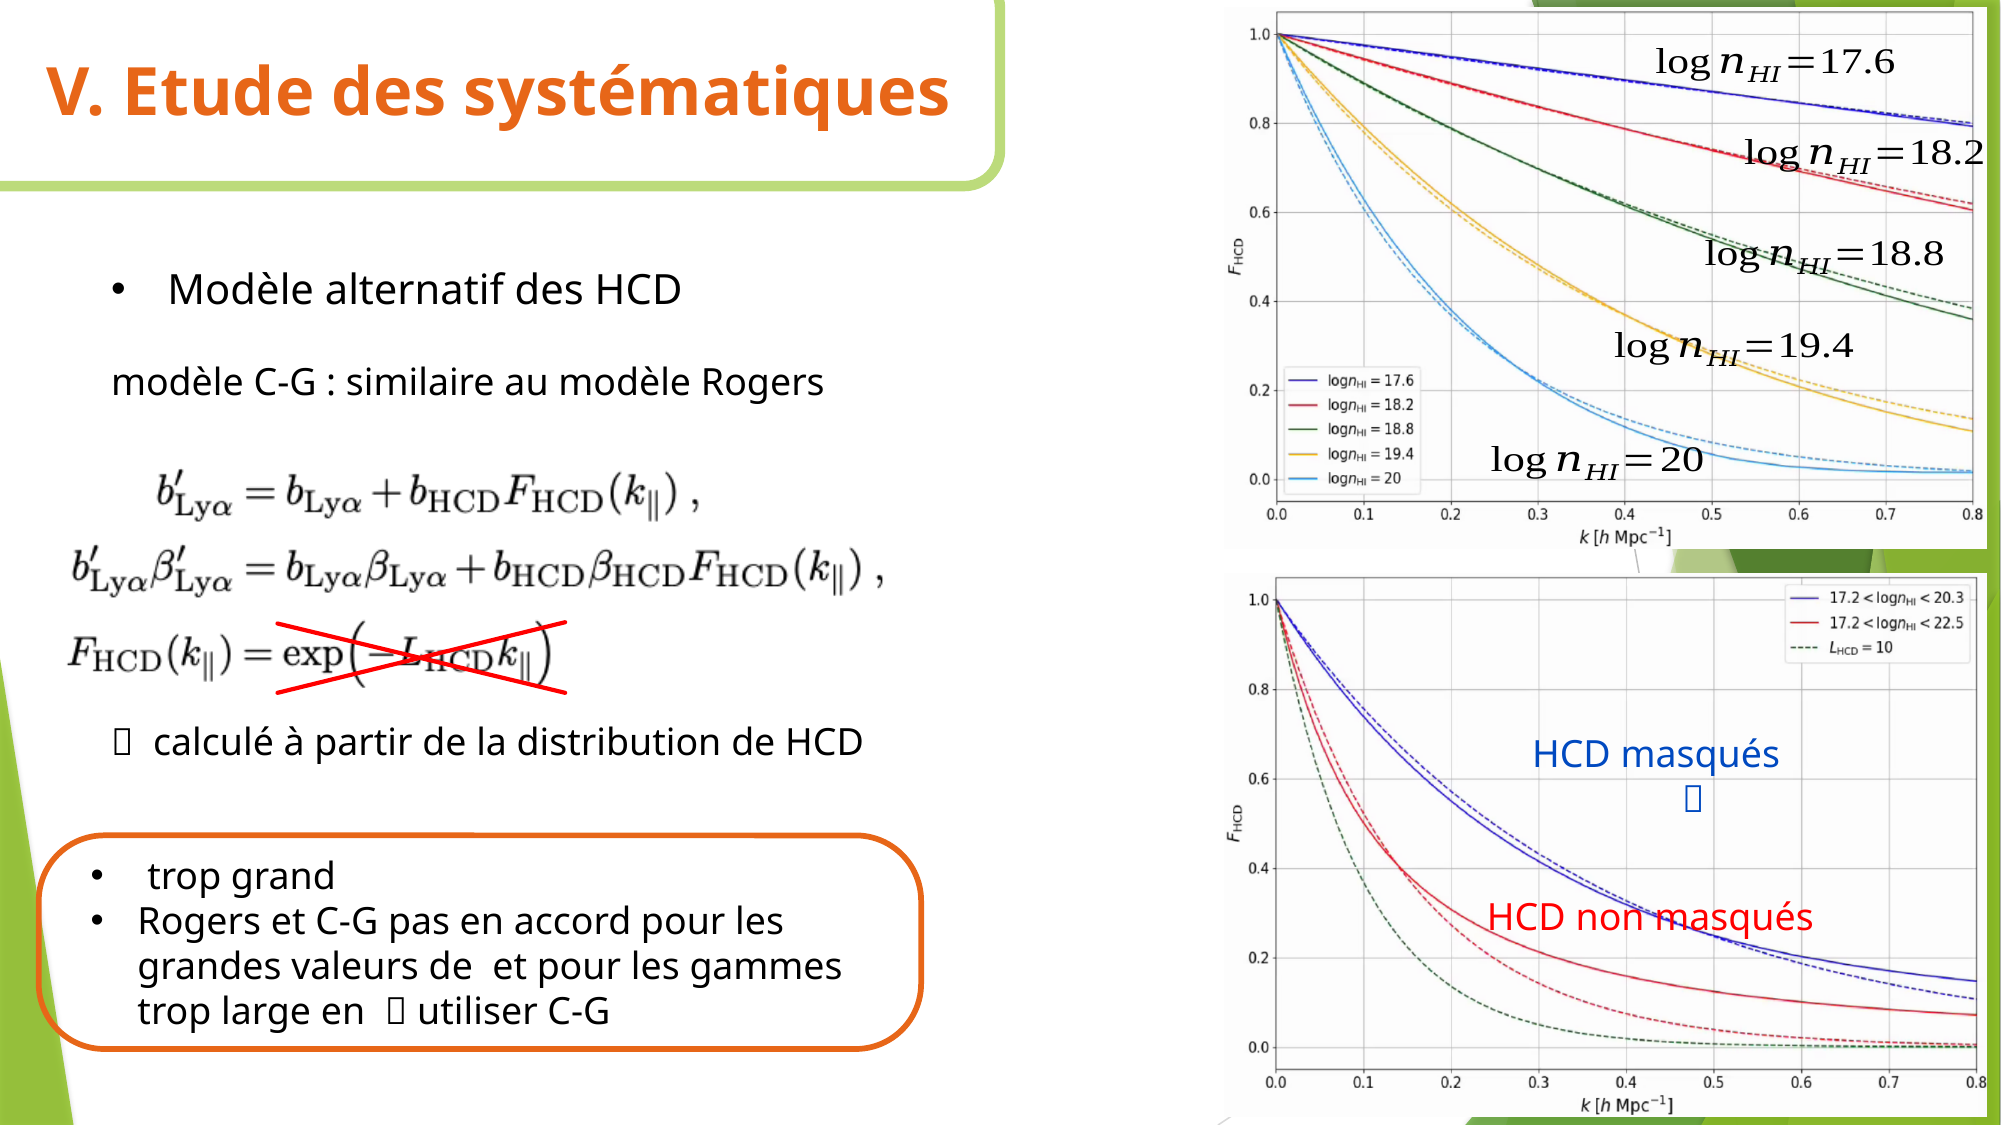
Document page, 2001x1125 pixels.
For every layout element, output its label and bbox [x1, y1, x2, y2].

text_box [54, 456, 904, 694]
picture [1224, 7, 1988, 550]
text_box [37, 833, 923, 1051]
picture [1224, 572, 1988, 1118]
text_box [0, 0, 1002, 188]
text_box [276, 622, 566, 694]
